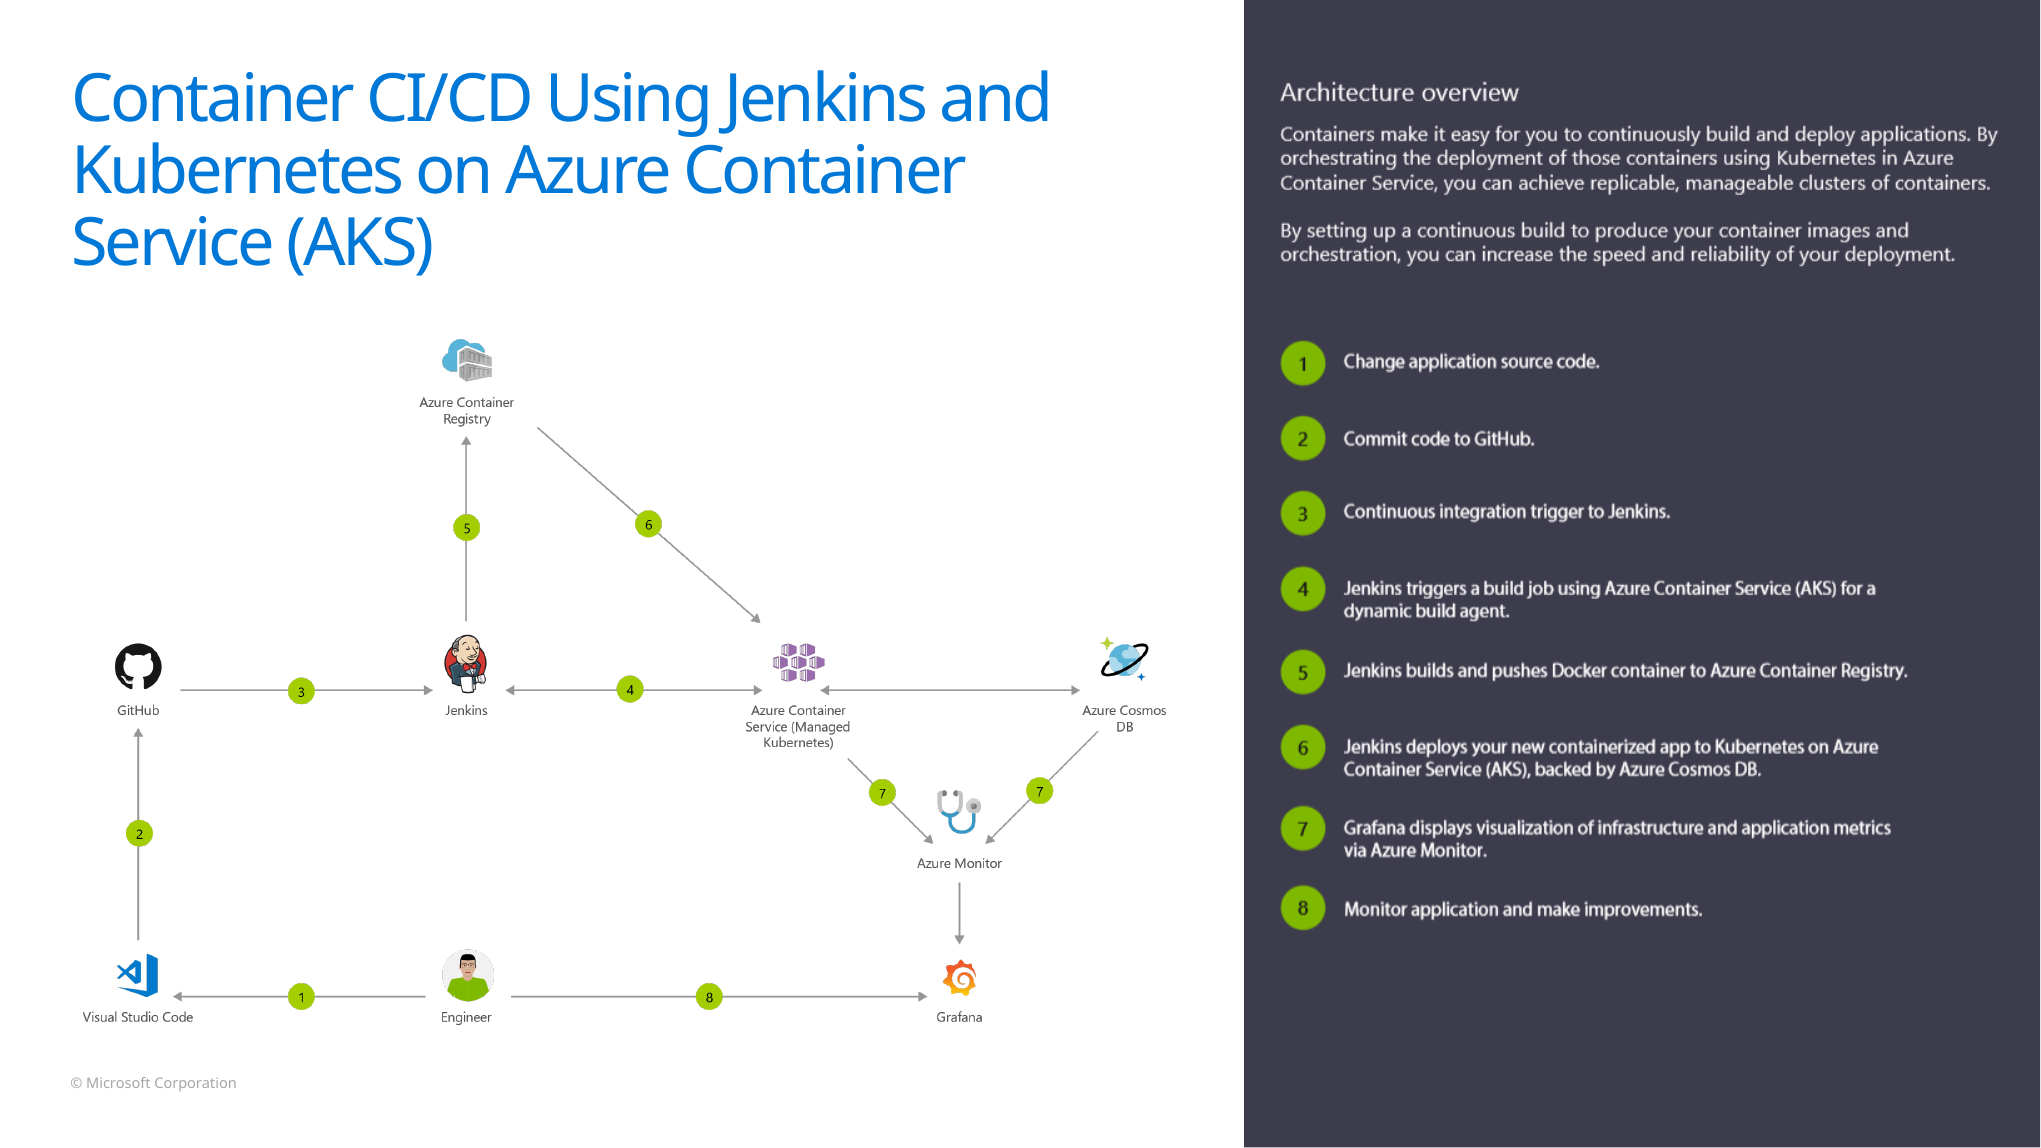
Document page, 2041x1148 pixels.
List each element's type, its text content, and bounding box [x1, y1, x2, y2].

title Container CI/CD Using Jenkins and Kubernetes on Azure Container Service (AKS) [71, 37, 1124, 165]
picture [60, 339, 1189, 1026]
text_box [1243, 0, 2041, 1148]
picture [1243, 29, 2027, 1114]
